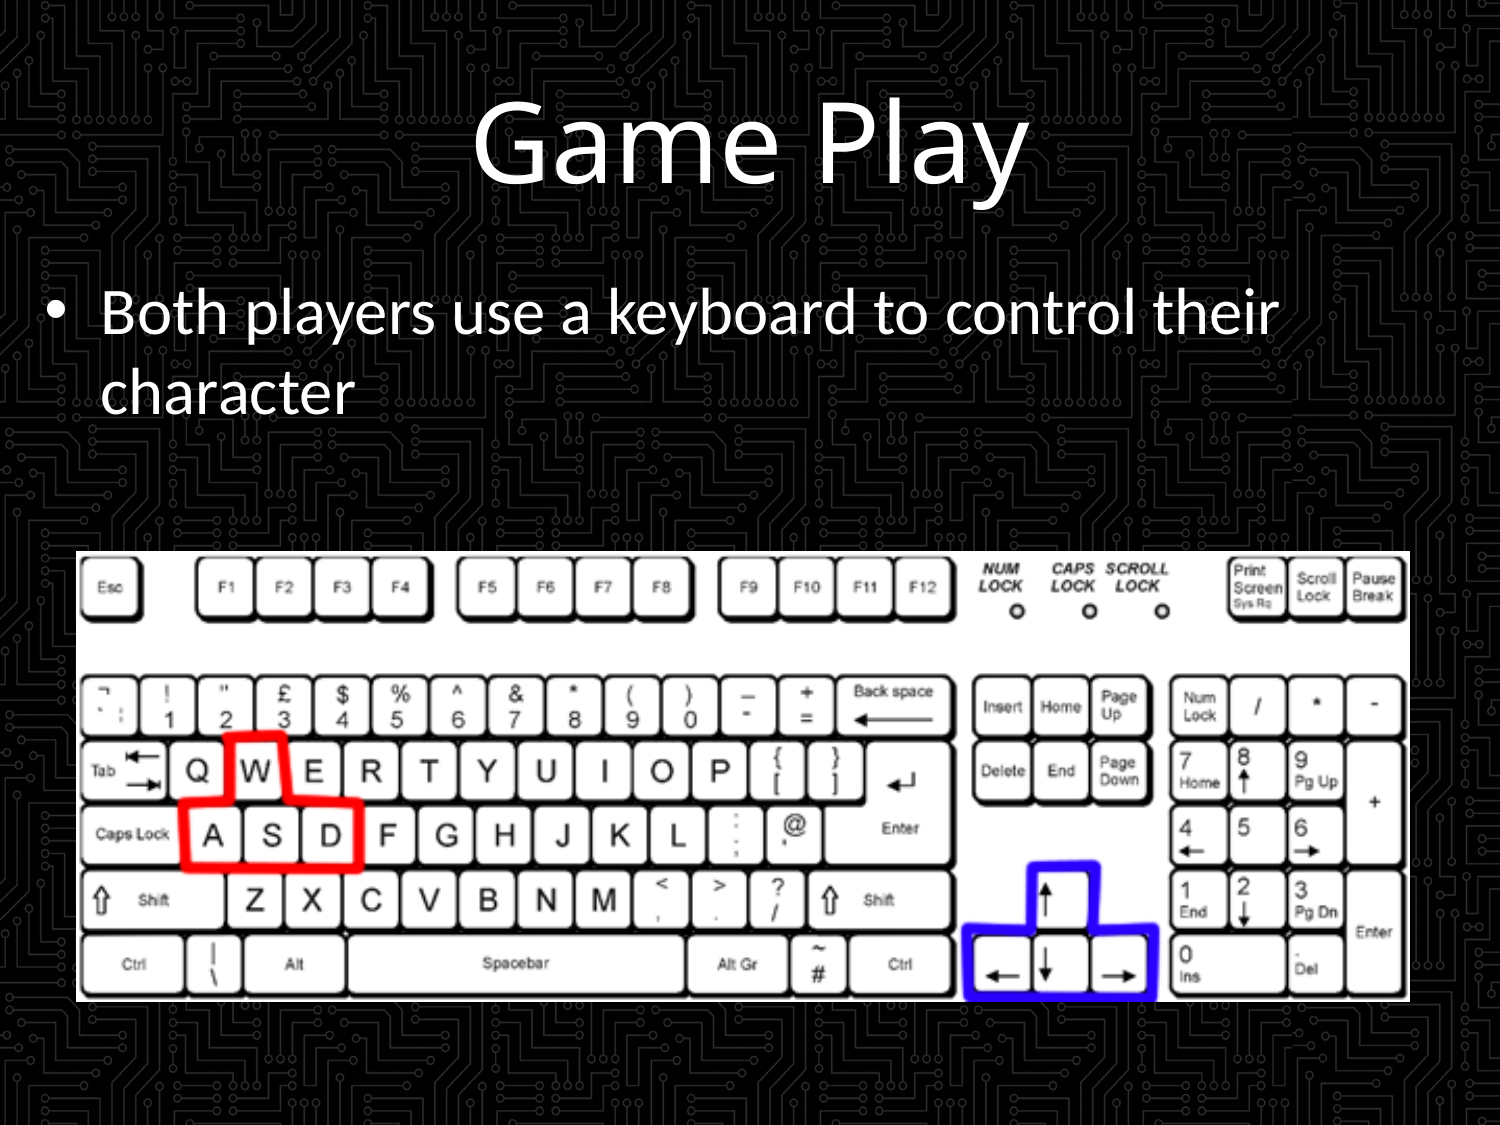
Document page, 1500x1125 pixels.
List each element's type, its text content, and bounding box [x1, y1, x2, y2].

list Both players use a keyboard to control their character [29, 260, 1471, 1106]
title Game Play [75, 45, 1425, 233]
picture [0, 0, 1500, 1125]
